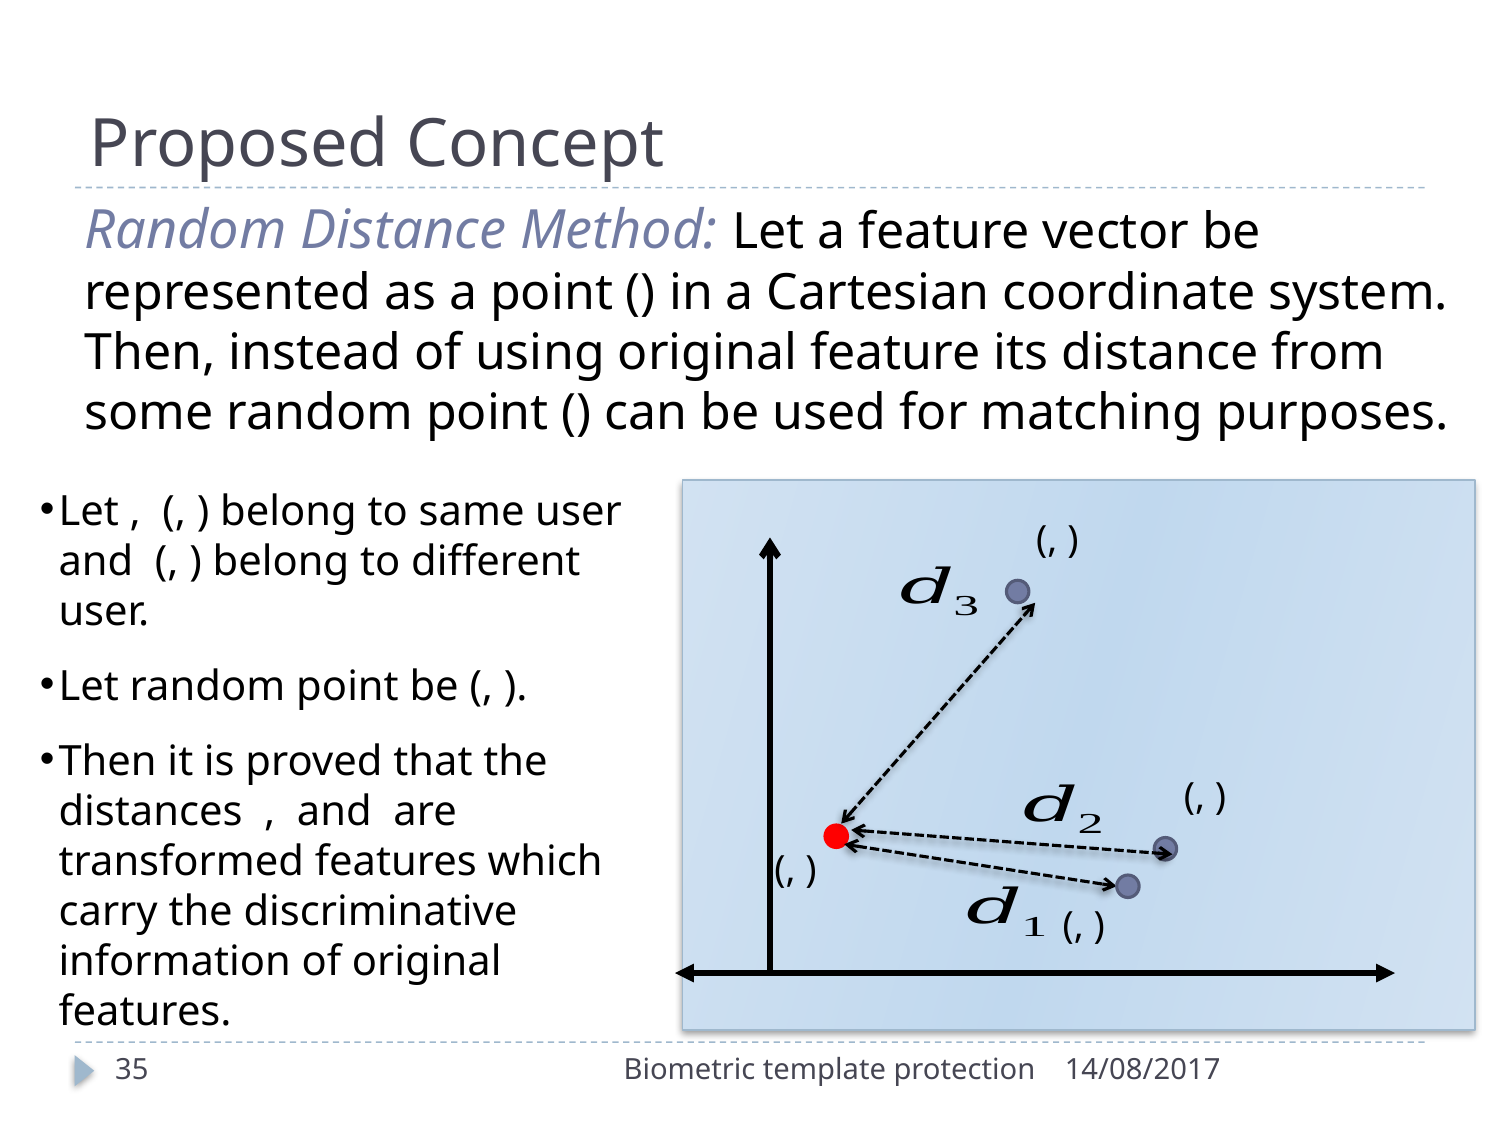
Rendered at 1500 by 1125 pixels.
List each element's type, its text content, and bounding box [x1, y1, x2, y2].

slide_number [1051, 1042, 1426, 1103]
text_box [823, 823, 845, 850]
title Proposed Concept [75, 24, 1425, 188]
slide_number 35 [100, 1042, 426, 1103]
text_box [850, 829, 1173, 855]
text_box [1119, 873, 1141, 900]
text_box [682, 479, 1476, 1031]
footer Biometric template protection [475, 1042, 1051, 1103]
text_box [840, 602, 1036, 824]
text_box [1004, 578, 1031, 602]
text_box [843, 843, 1117, 887]
